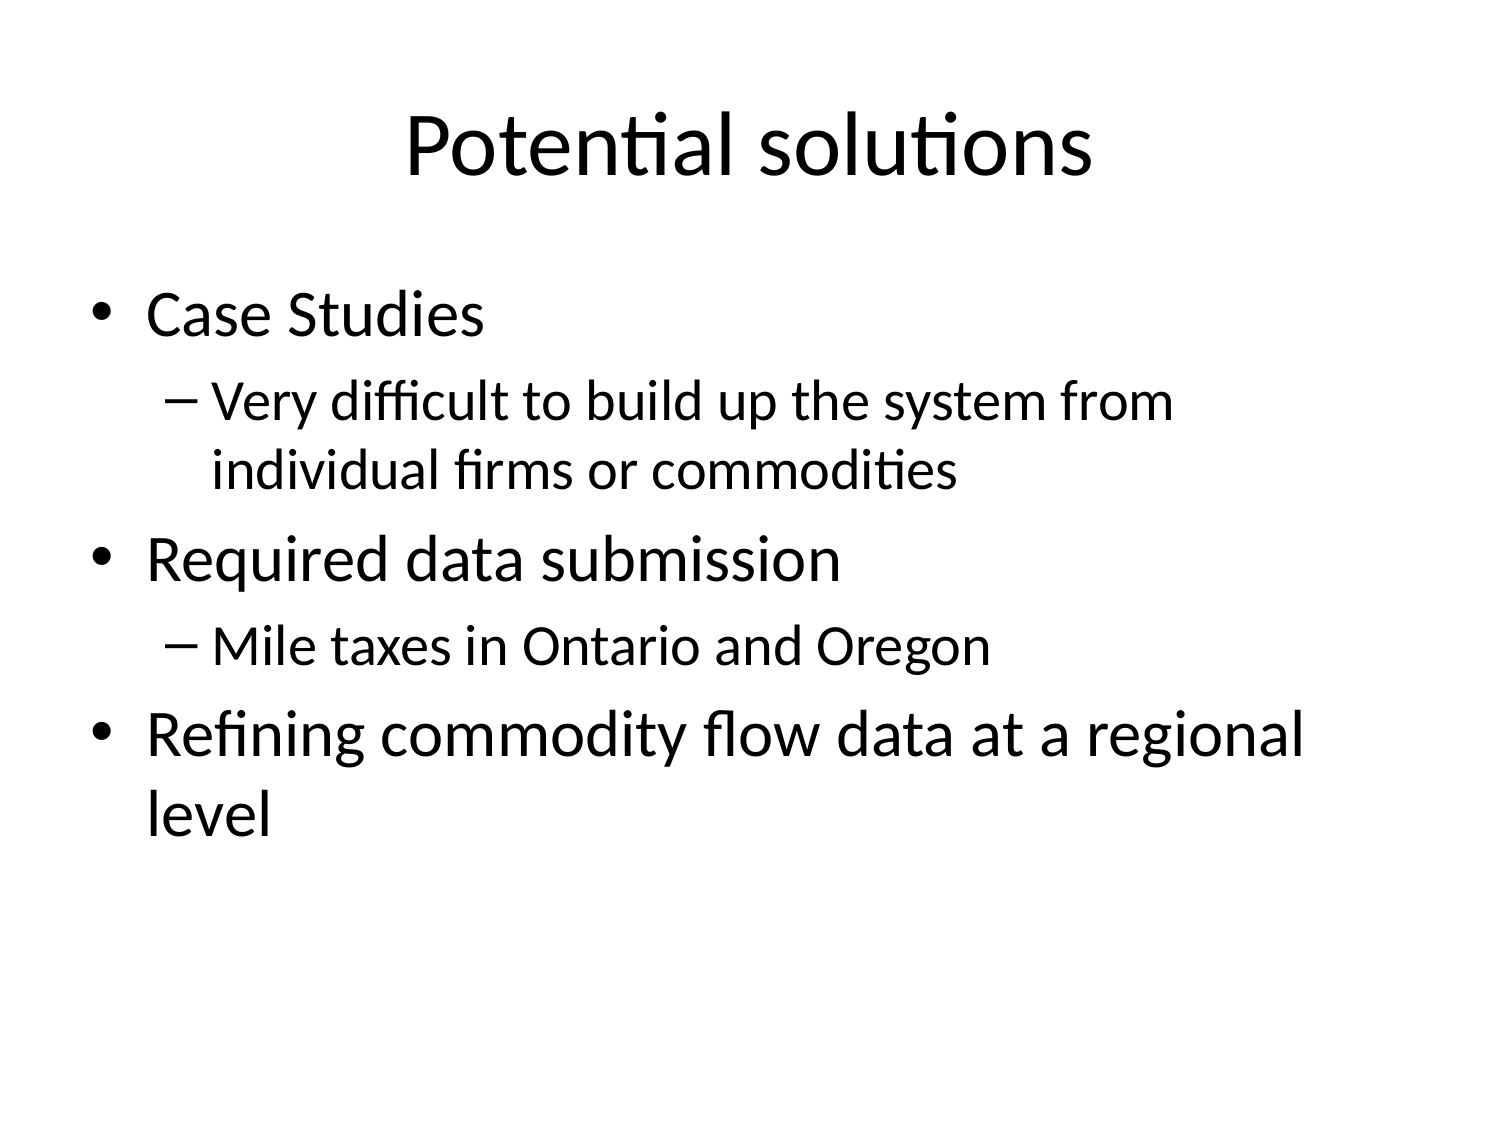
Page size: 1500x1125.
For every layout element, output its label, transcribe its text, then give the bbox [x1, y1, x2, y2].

list Case Studies Very difficult to build up the system from individual firms or commodities Required data submission Mile taxes in Ontario and Oregon Refining commodity flow data at a regional level [75, 262, 1425, 1005]
title Potential solutions [75, 45, 1425, 233]
